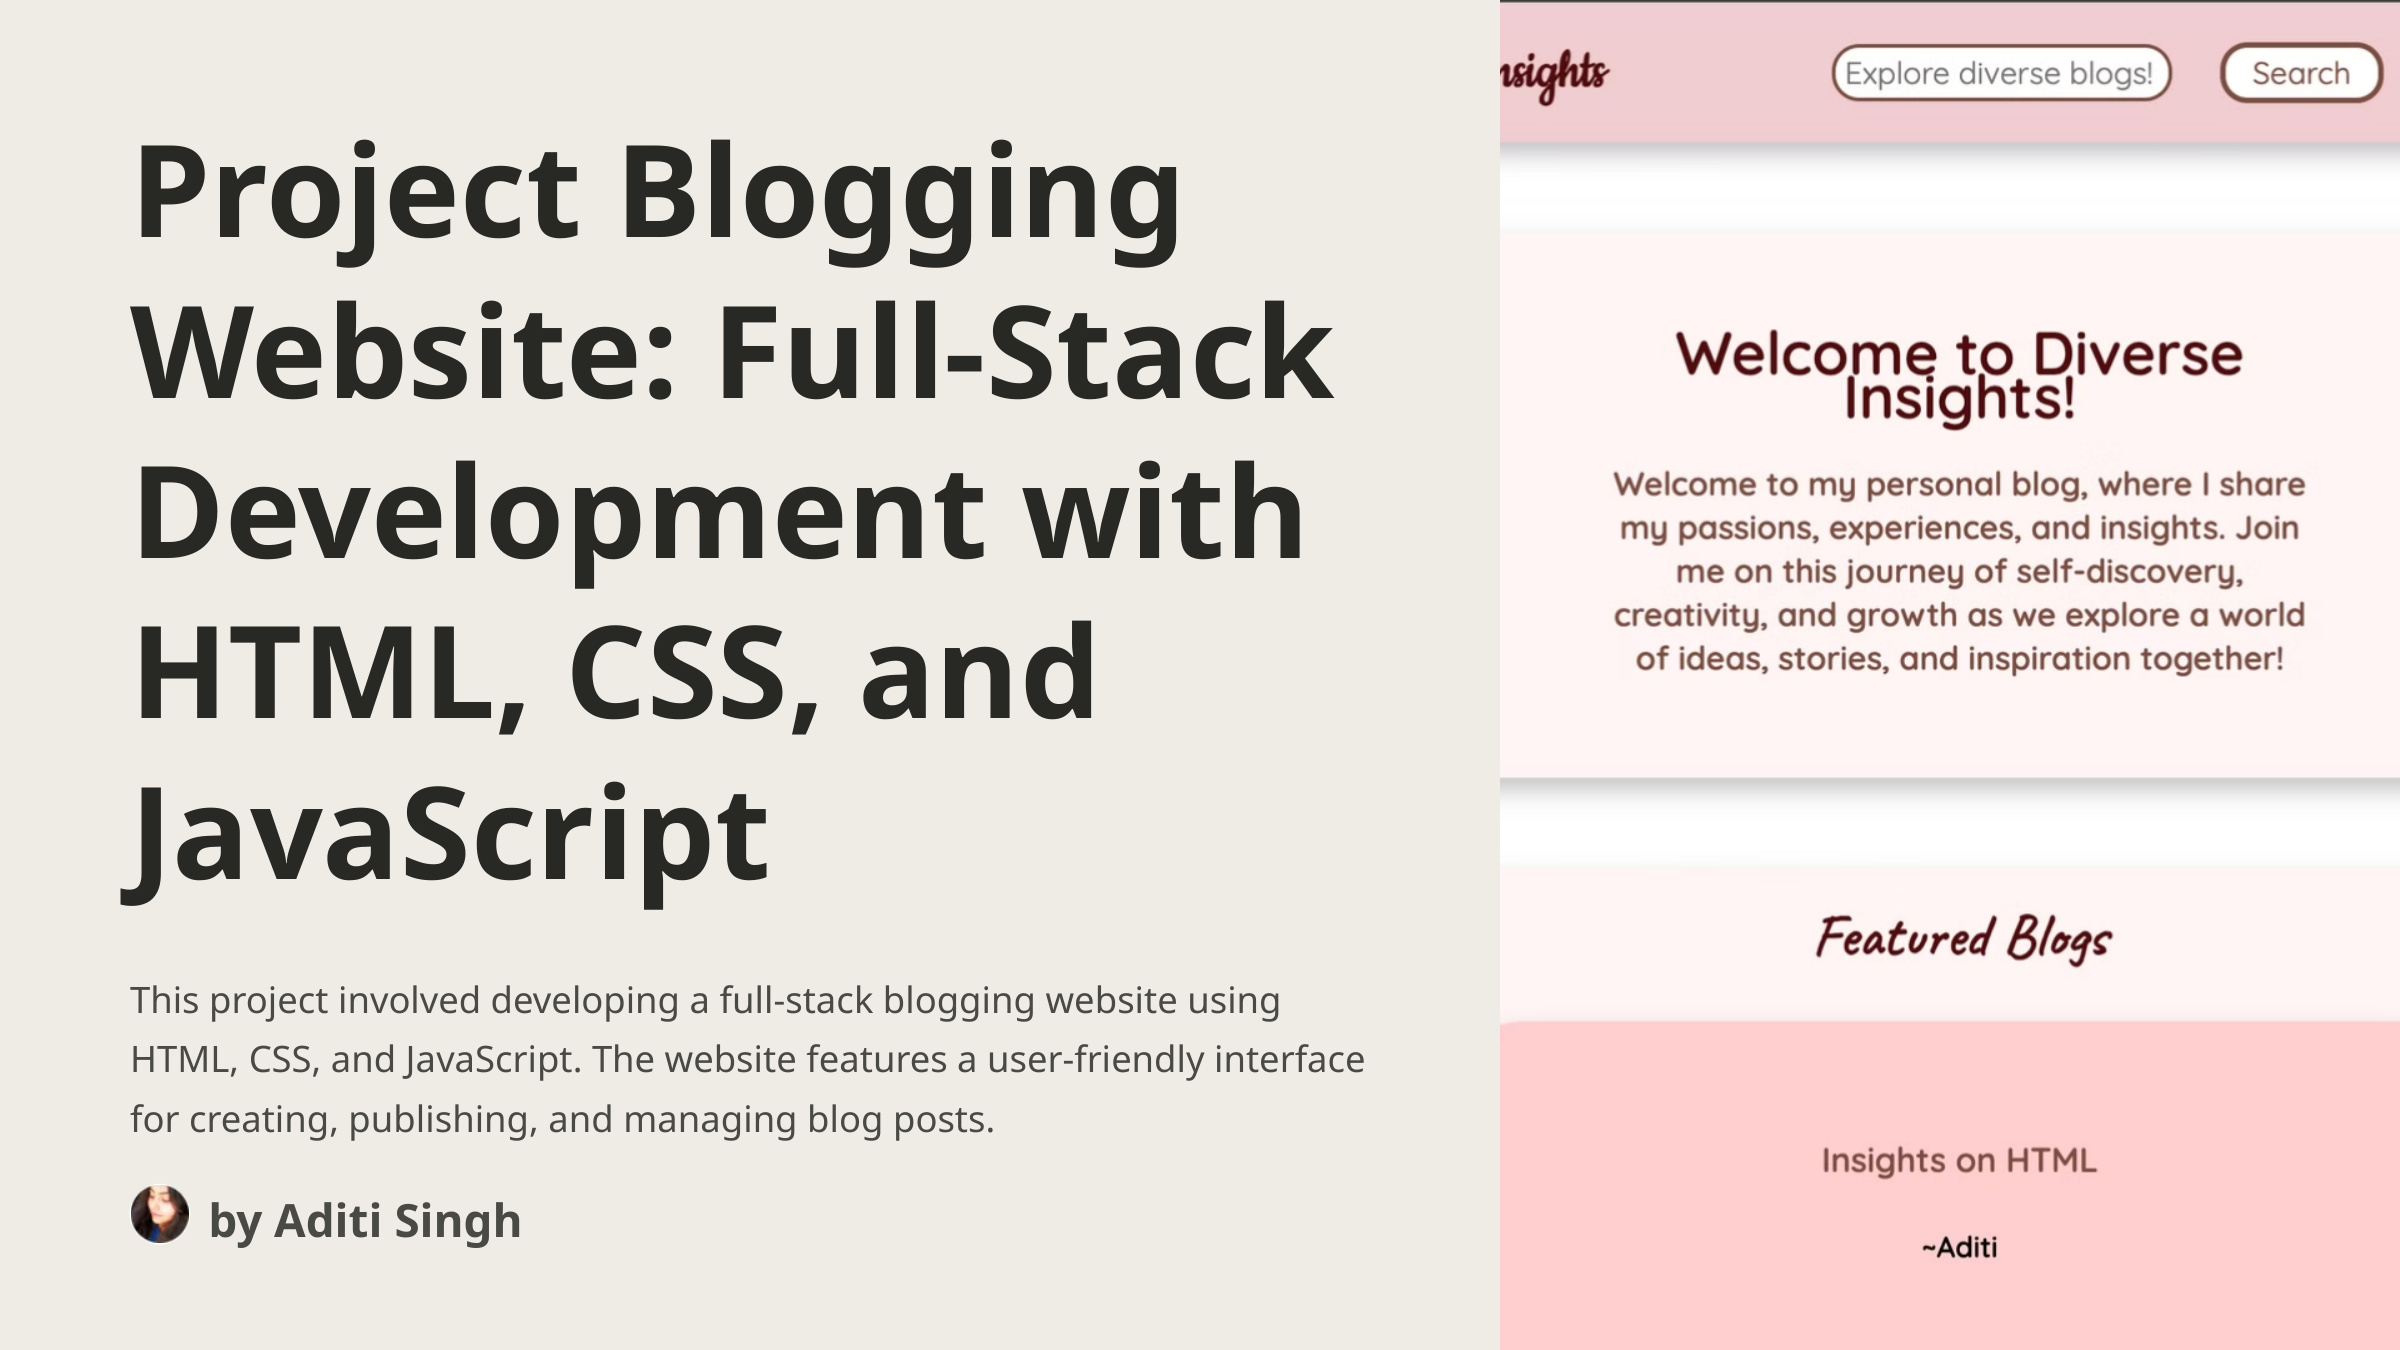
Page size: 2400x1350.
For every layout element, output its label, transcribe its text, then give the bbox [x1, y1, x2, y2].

picture [1499, 0, 2400, 1350]
text_box This project involved developing a full-stack blogging website using HTML, CSS, and JavaScript. The website features a user-friendly interface for creating, publishing, and managing blog posts. [130, 961, 1370, 1140]
text_box by Aditi Singh [208, 1181, 494, 1247]
picture [131, 1185, 189, 1243]
text_box Project Blogging Website: Full-Stack Development with HTML, CSS, and JavaScript [130, 103, 1370, 906]
